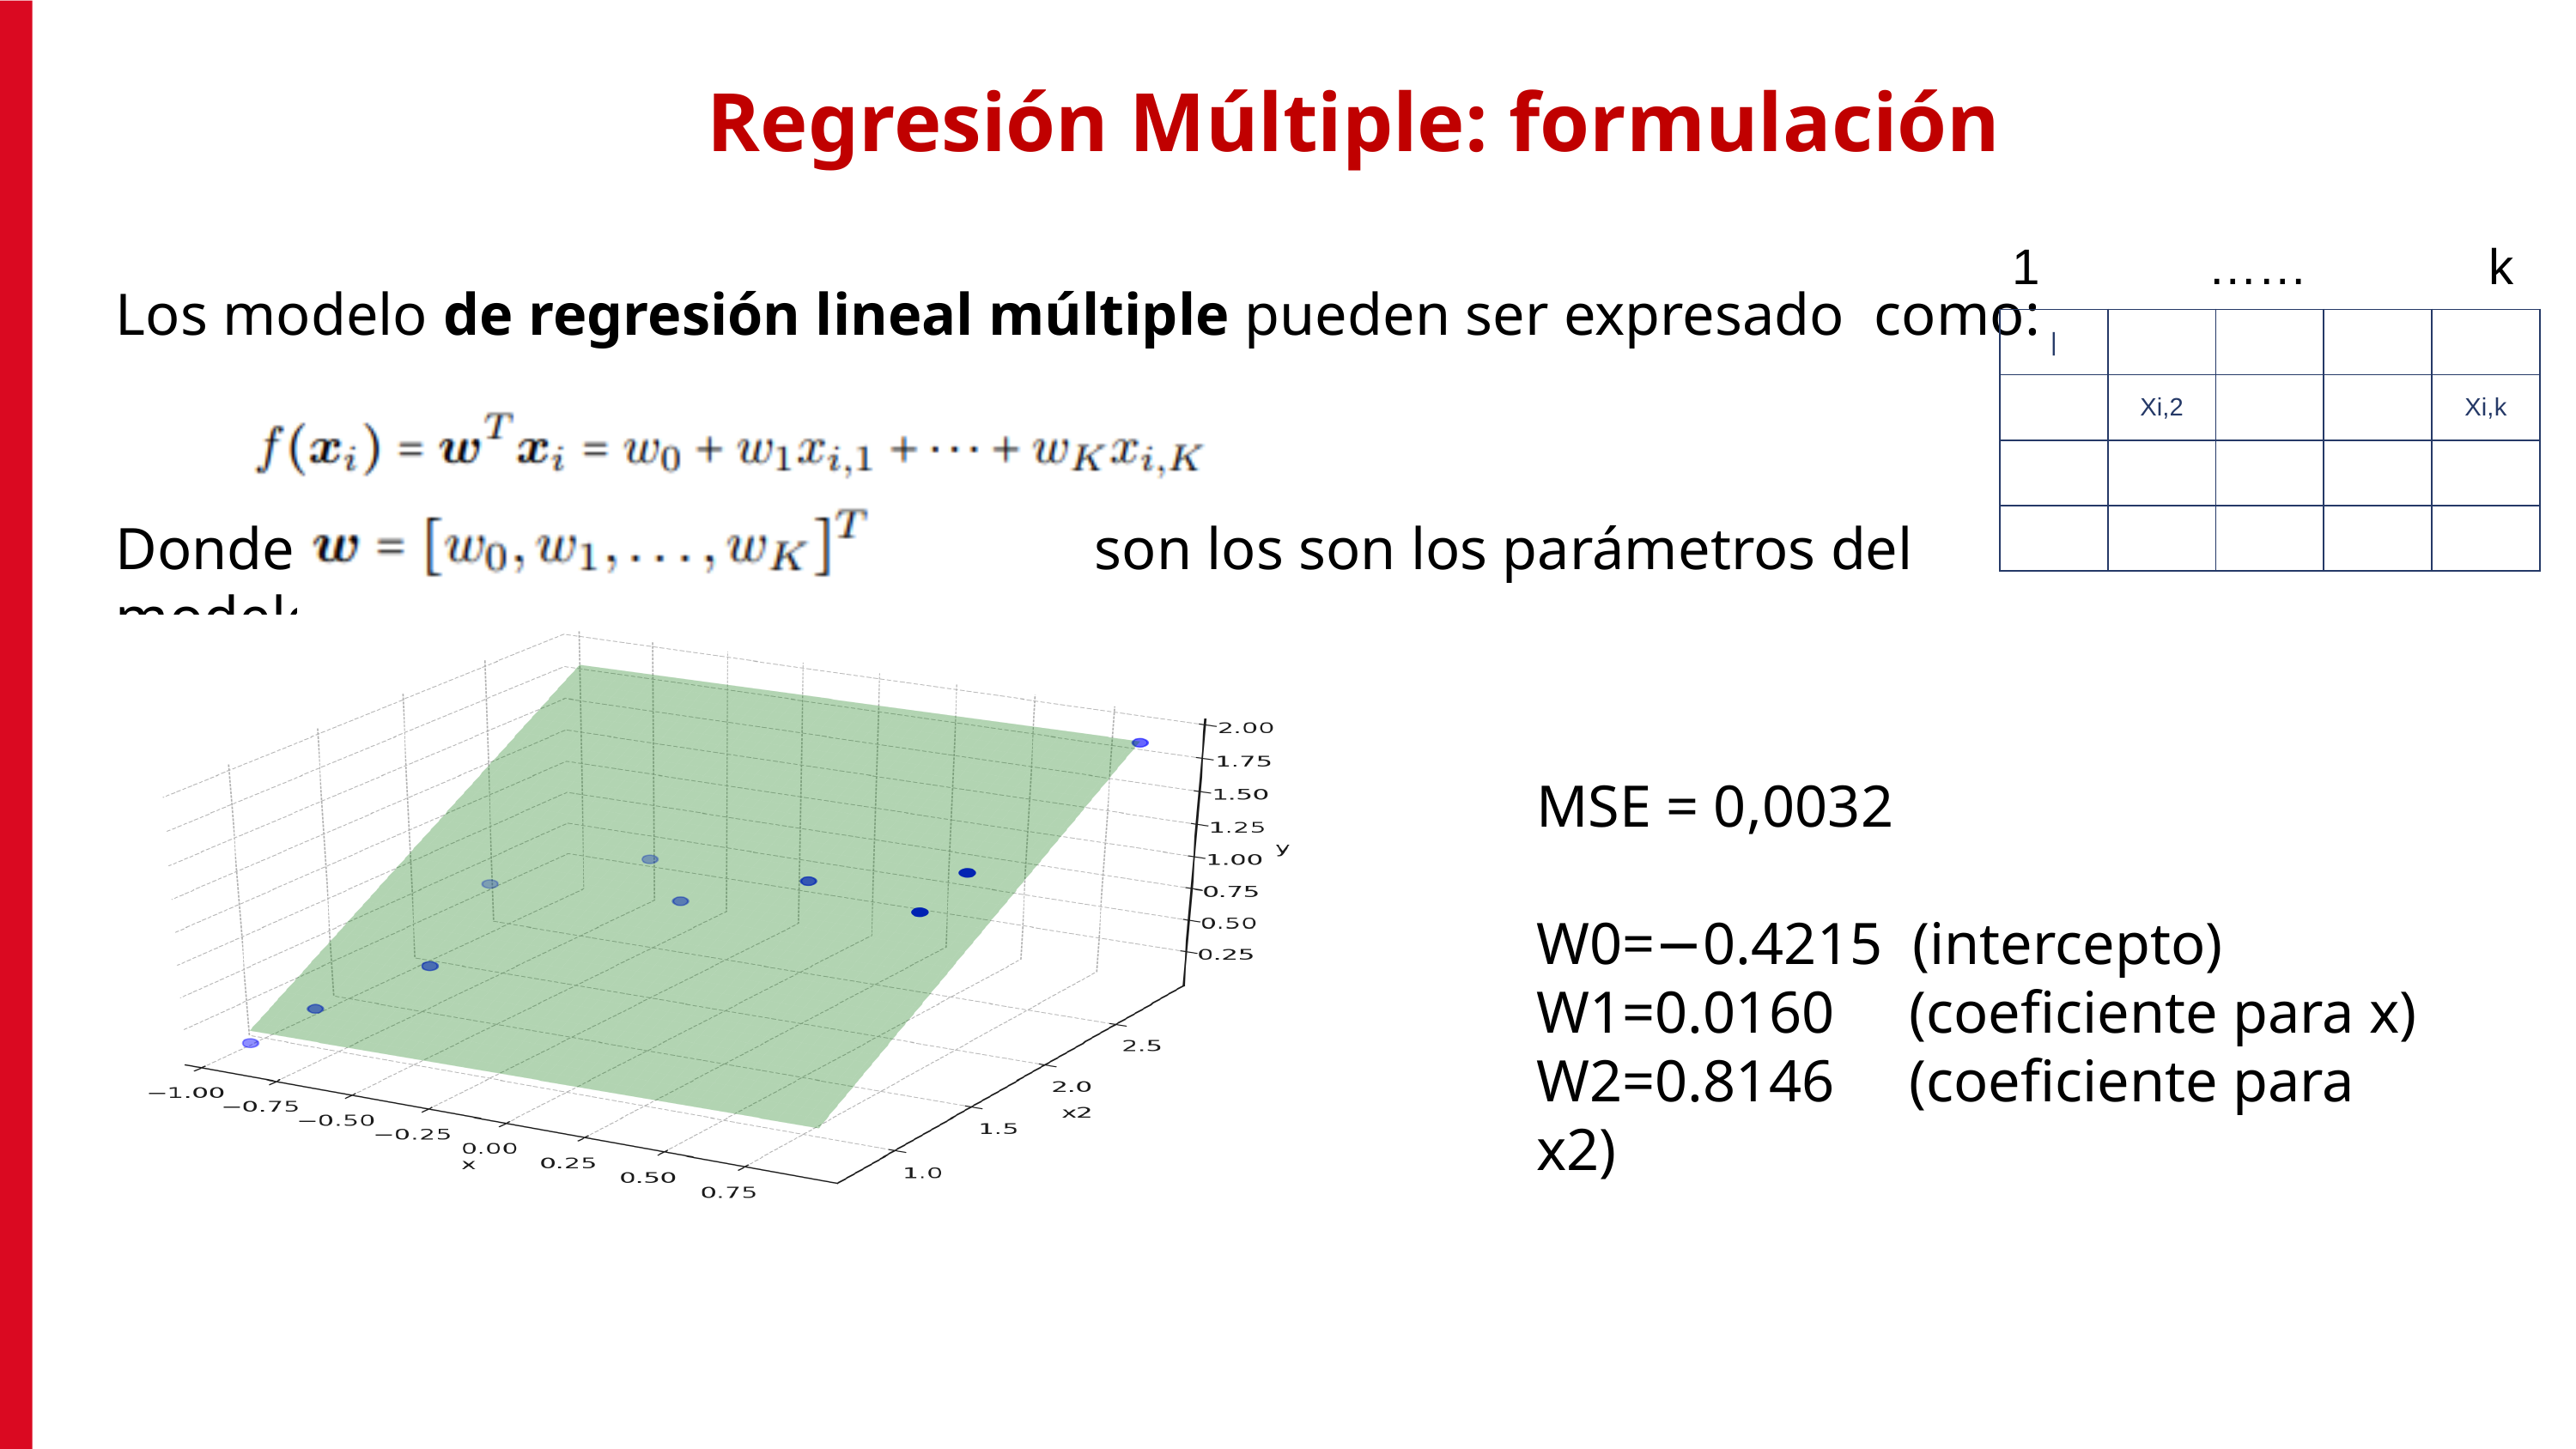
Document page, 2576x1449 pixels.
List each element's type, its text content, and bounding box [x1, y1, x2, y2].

table_cell [2433, 441, 2539, 505]
table_cell [2216, 506, 2323, 570]
table_cell [2324, 375, 2431, 440]
list Regresión Múltiple: formulación [616, 71, 2102, 226]
table_header [2109, 310, 2215, 374]
text_box Los modelo de regresión lineal múltiple pueden ser expresado como: [103, 271, 2136, 401]
picture [82, 394, 1304, 1226]
table_cell [2001, 441, 2107, 505]
table_cell [2109, 441, 2215, 505]
table_cell [2216, 441, 2323, 505]
table_cell [2001, 375, 2107, 440]
text_box Donde: son los son los parámetros del modelo [103, 506, 293, 614]
table_cell [2109, 506, 2215, 570]
table_cell Xi,2 [2109, 375, 2215, 440]
table_header | [2001, 310, 2107, 374]
table_cell [2433, 506, 2539, 570]
text_box 1 …… k [1999, 227, 2576, 301]
text_box Donde: son los son los parámetros del modelo [884, 506, 2136, 635]
text_box MSE = 0,0032 W0=−0.4215 (intercepto) W1=0.0160 (coeficiente para x) W2=0.8146 (coeficiente para x2​) [1523, 763, 2431, 893]
table_cell Xi,k [2433, 375, 2539, 440]
table_cell [2216, 375, 2323, 440]
table_cell [2324, 441, 2431, 505]
table_header [2324, 310, 2431, 374]
table_cell [2001, 506, 2107, 570]
table_cell [2324, 506, 2431, 570]
table_header [2216, 310, 2323, 374]
table_header [2433, 310, 2539, 374]
